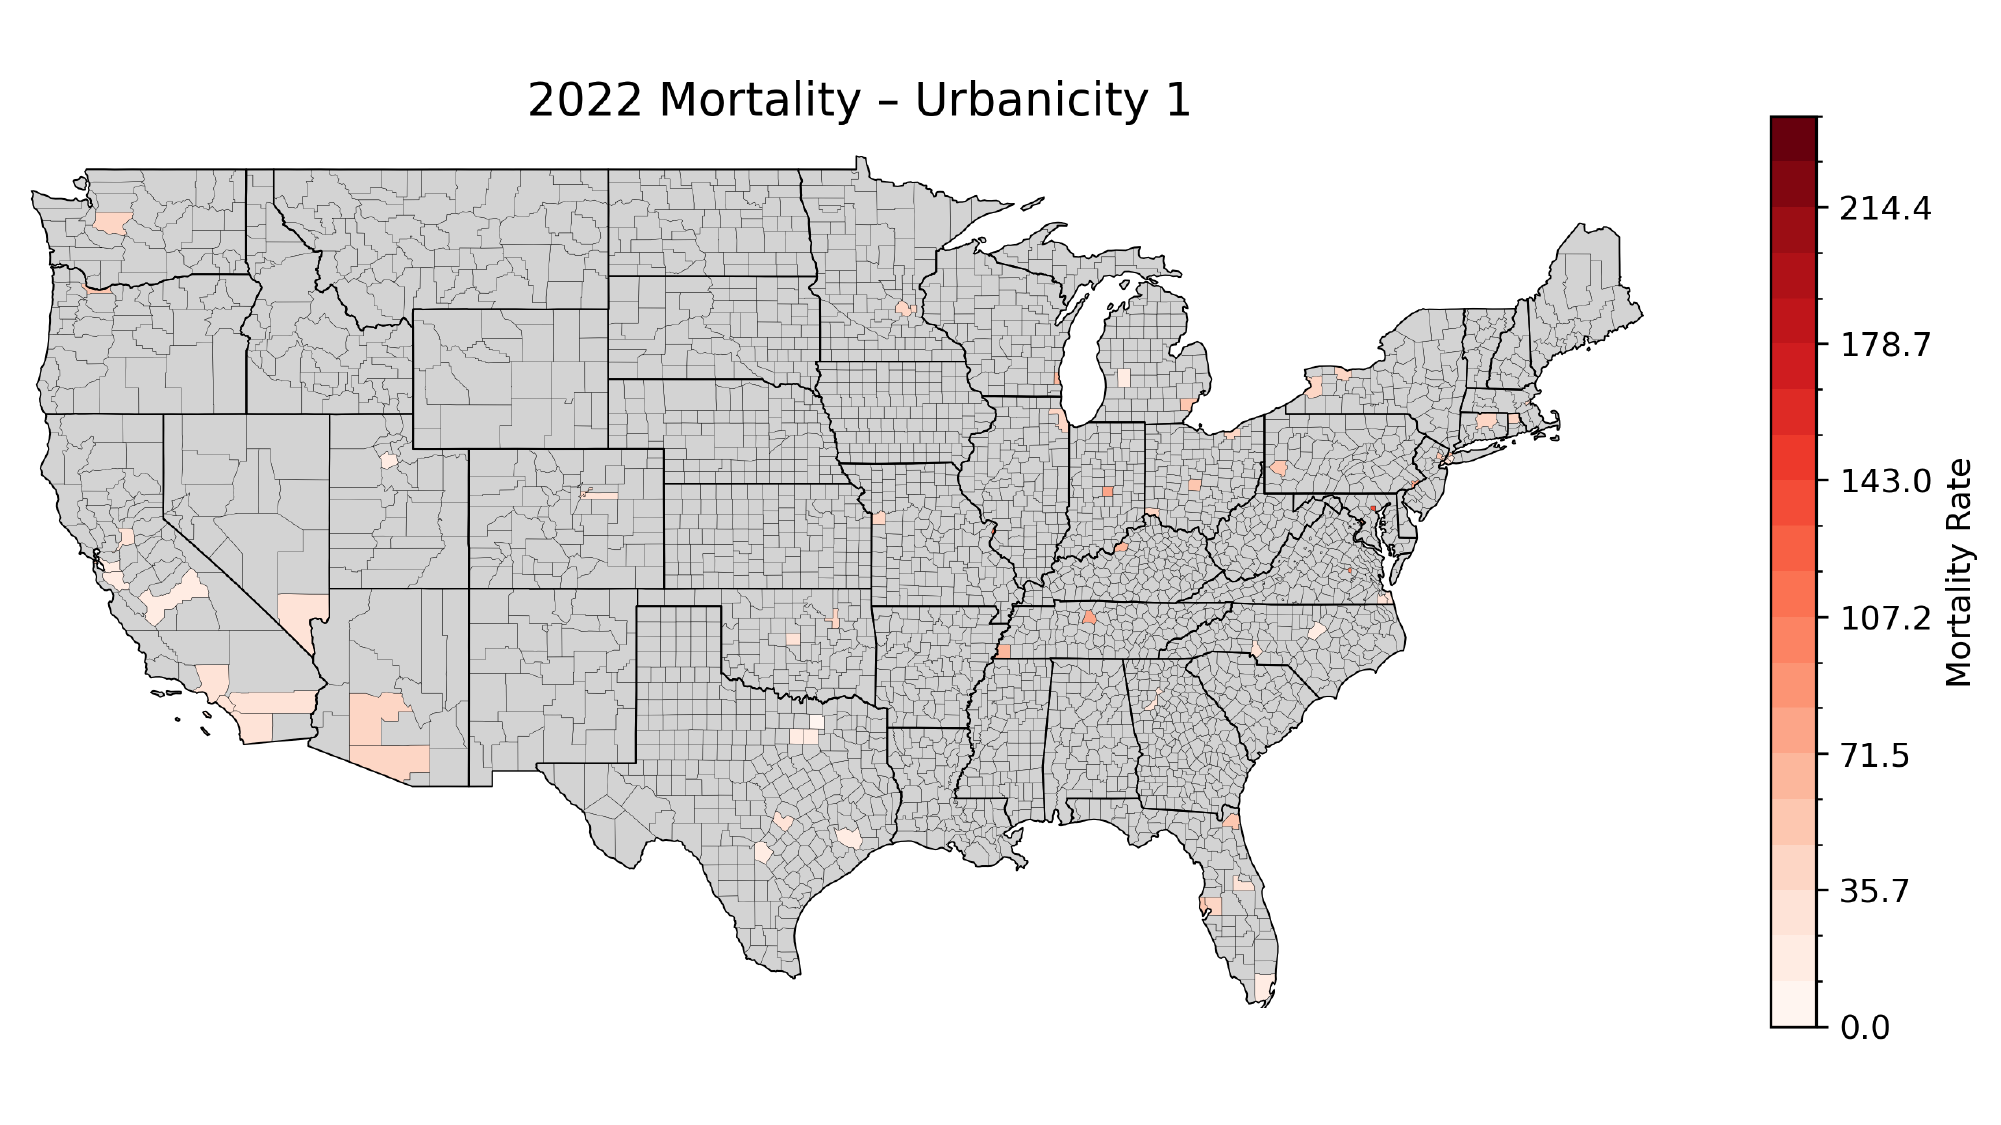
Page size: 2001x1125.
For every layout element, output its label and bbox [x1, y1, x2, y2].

picture [0, 56, 2000, 1069]
